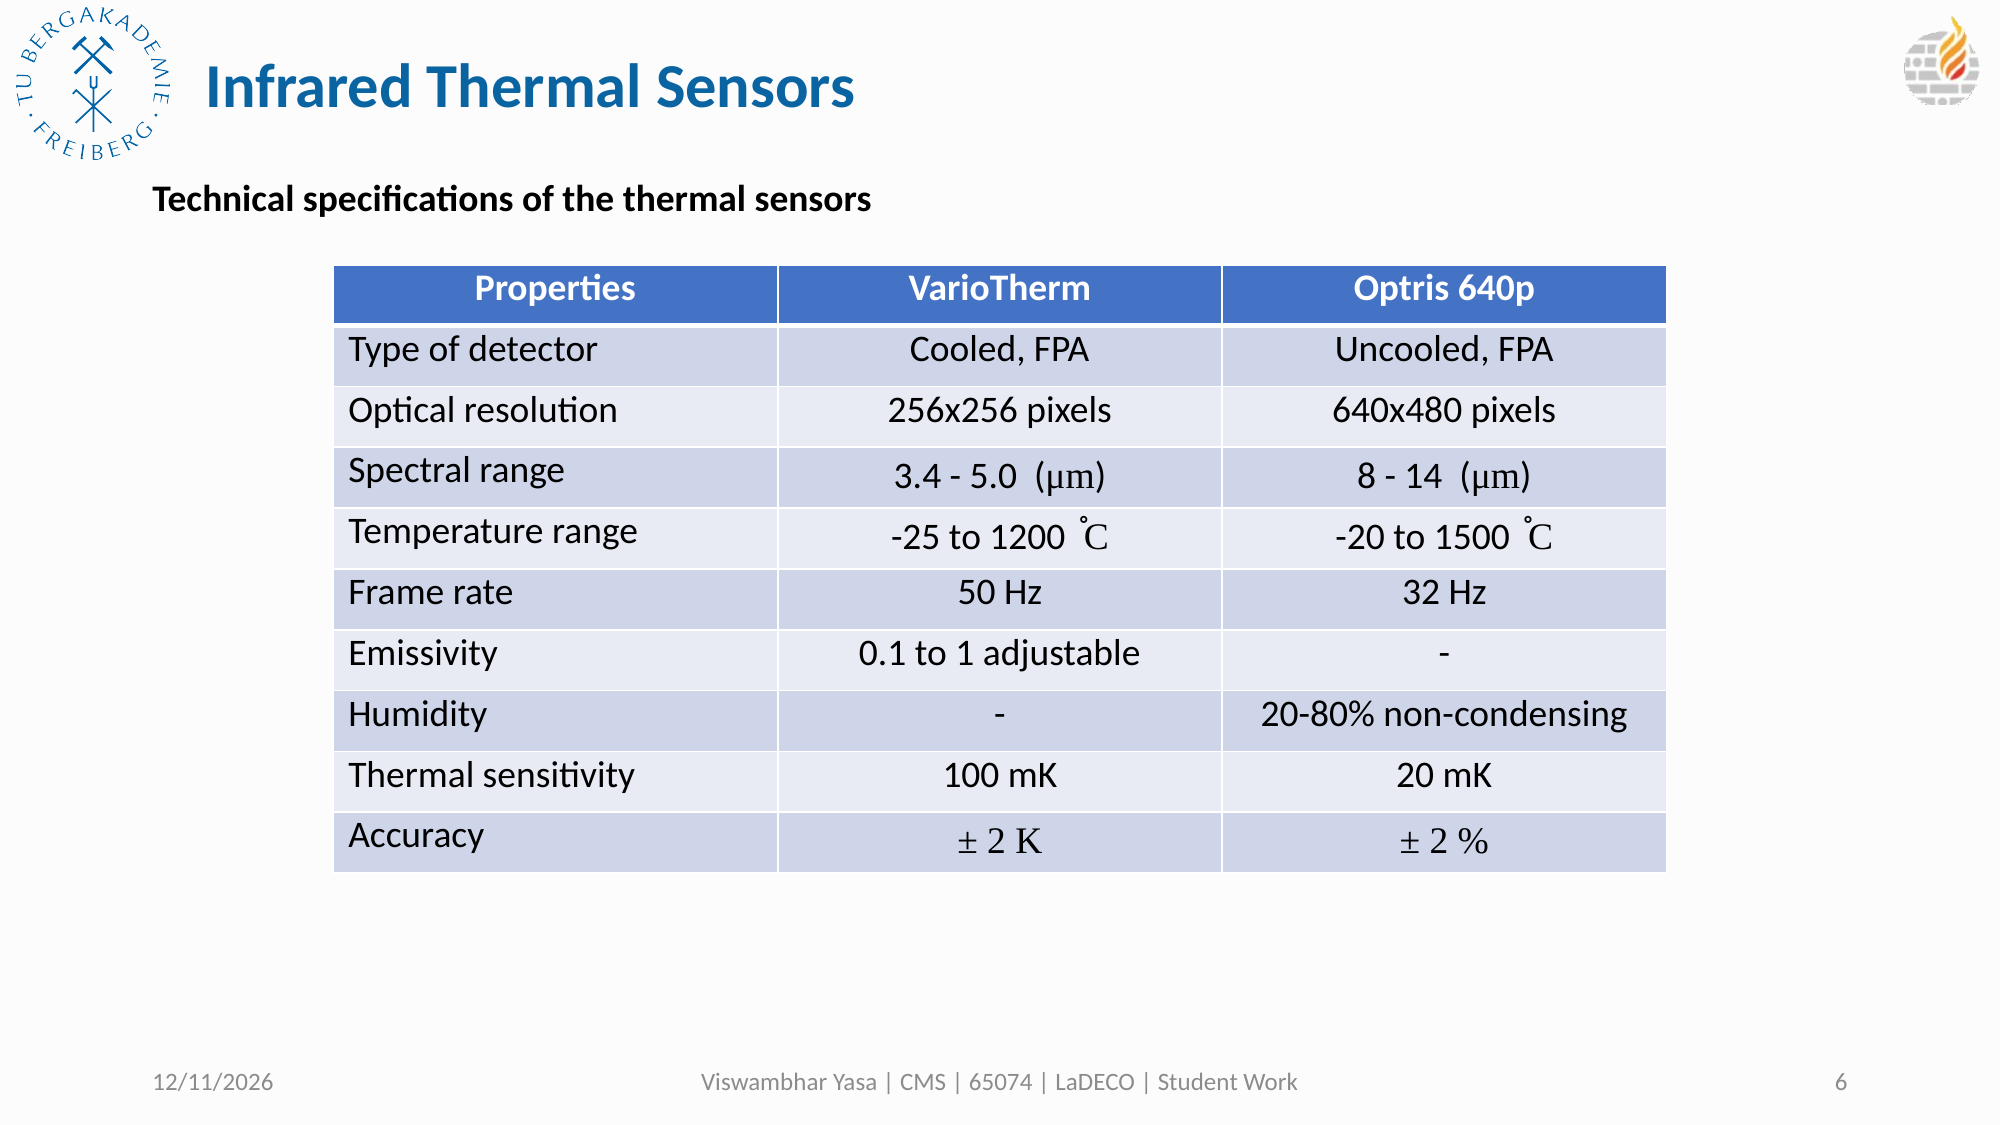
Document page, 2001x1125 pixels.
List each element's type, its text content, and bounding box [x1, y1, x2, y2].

table_cell Uncooled, FPA [1223, 328, 1666, 386]
table_cell 50 Hz [779, 570, 1221, 629]
footer Viswambhar Yasa | CMS | 65074 | LaDECO | Student Work [662, 1051, 1338, 1111]
picture [16, 7, 170, 160]
table_cell Frame rate [334, 570, 777, 629]
table_cell Optical resolution [334, 387, 777, 446]
table_cell ± 2 % [1223, 813, 1666, 872]
slide_number 6 [1412, 1051, 1863, 1111]
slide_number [137, 1051, 588, 1111]
table_header VarioTherm [779, 266, 1221, 323]
table_cell 256x256 pixels [779, 387, 1221, 446]
table_cell 20 mK [1223, 752, 1666, 811]
table_cell Humidity [334, 691, 777, 751]
table_cell 3.4 - 5.0 (μm) [779, 448, 1221, 507]
table_cell Type of detector [334, 328, 777, 386]
table_cell Accuracy [334, 813, 777, 872]
table_header Properties [334, 266, 777, 323]
table_cell -25 to 1200 ֯C [779, 509, 1221, 568]
table_cell - [779, 691, 1221, 751]
table_cell Emissivity [334, 631, 777, 690]
table_cell Temperature range [334, 509, 777, 568]
table_cell -20 to 1500 ֯C [1223, 509, 1666, 568]
table_header Optris 640p [1223, 266, 1666, 323]
table_cell 32 Hz [1223, 570, 1666, 629]
table_cell Cooled, FPA [779, 328, 1221, 386]
table_cell 640x480 pixels [1223, 387, 1666, 446]
table_cell 8 - 14 (μm) [1223, 448, 1666, 507]
text_box Technical specifications of the thermal sensors [137, 166, 917, 227]
table_cell 100 mK [779, 752, 1221, 811]
table_cell - [1223, 631, 1666, 690]
text_box Infrared Thermal Sensors [190, 37, 1160, 128]
table_cell Spectral range [334, 448, 777, 507]
table_cell ± 2 K [779, 813, 1221, 872]
table_cell 0.1 to 1 adjustable [779, 631, 1221, 690]
table_cell 20-80% non-condensing [1223, 691, 1666, 751]
table_cell Thermal sensitivity [334, 752, 777, 811]
picture [1900, 14, 1984, 107]
